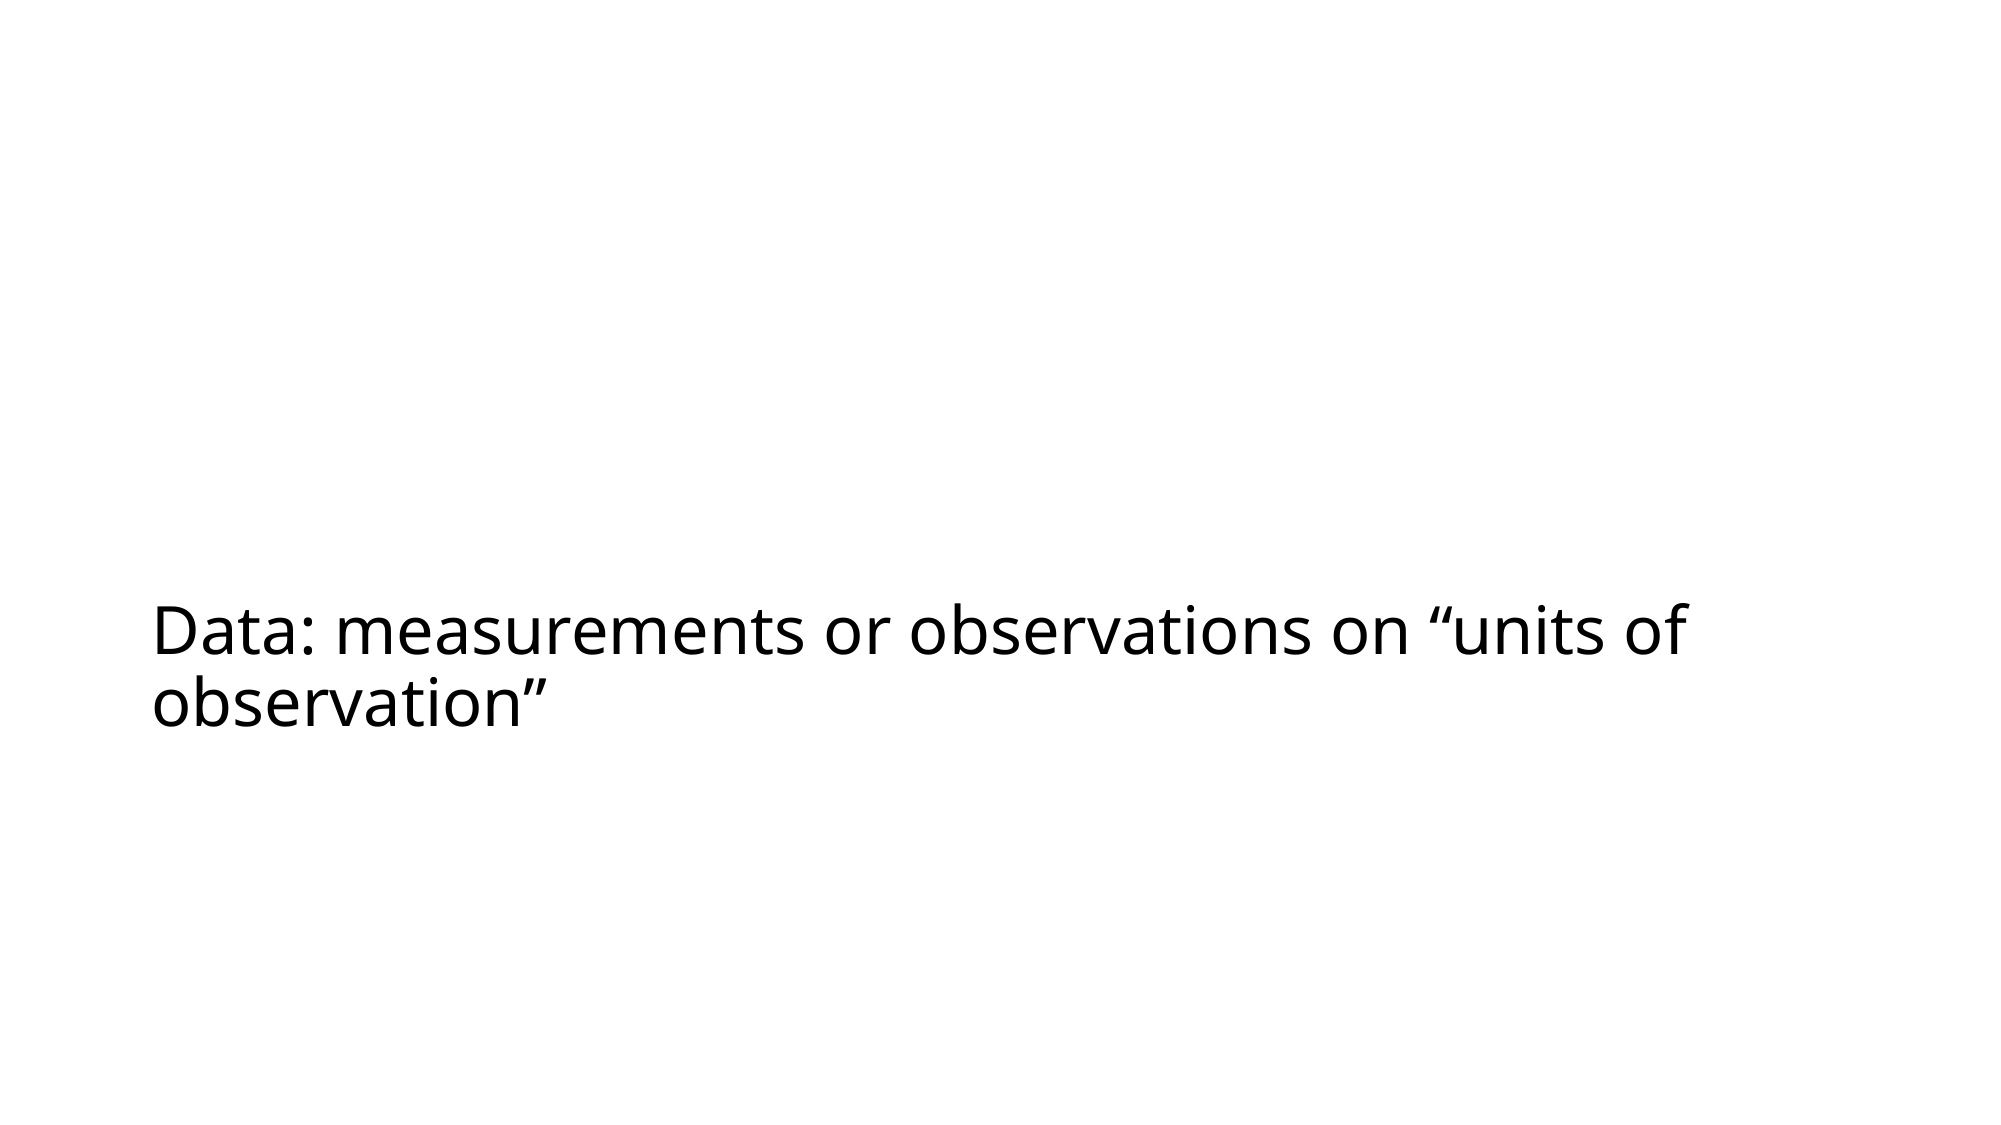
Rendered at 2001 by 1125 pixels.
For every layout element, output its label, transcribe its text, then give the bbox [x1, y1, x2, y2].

title Data: measurements or observations on “units of observation” [136, 280, 1862, 749]
